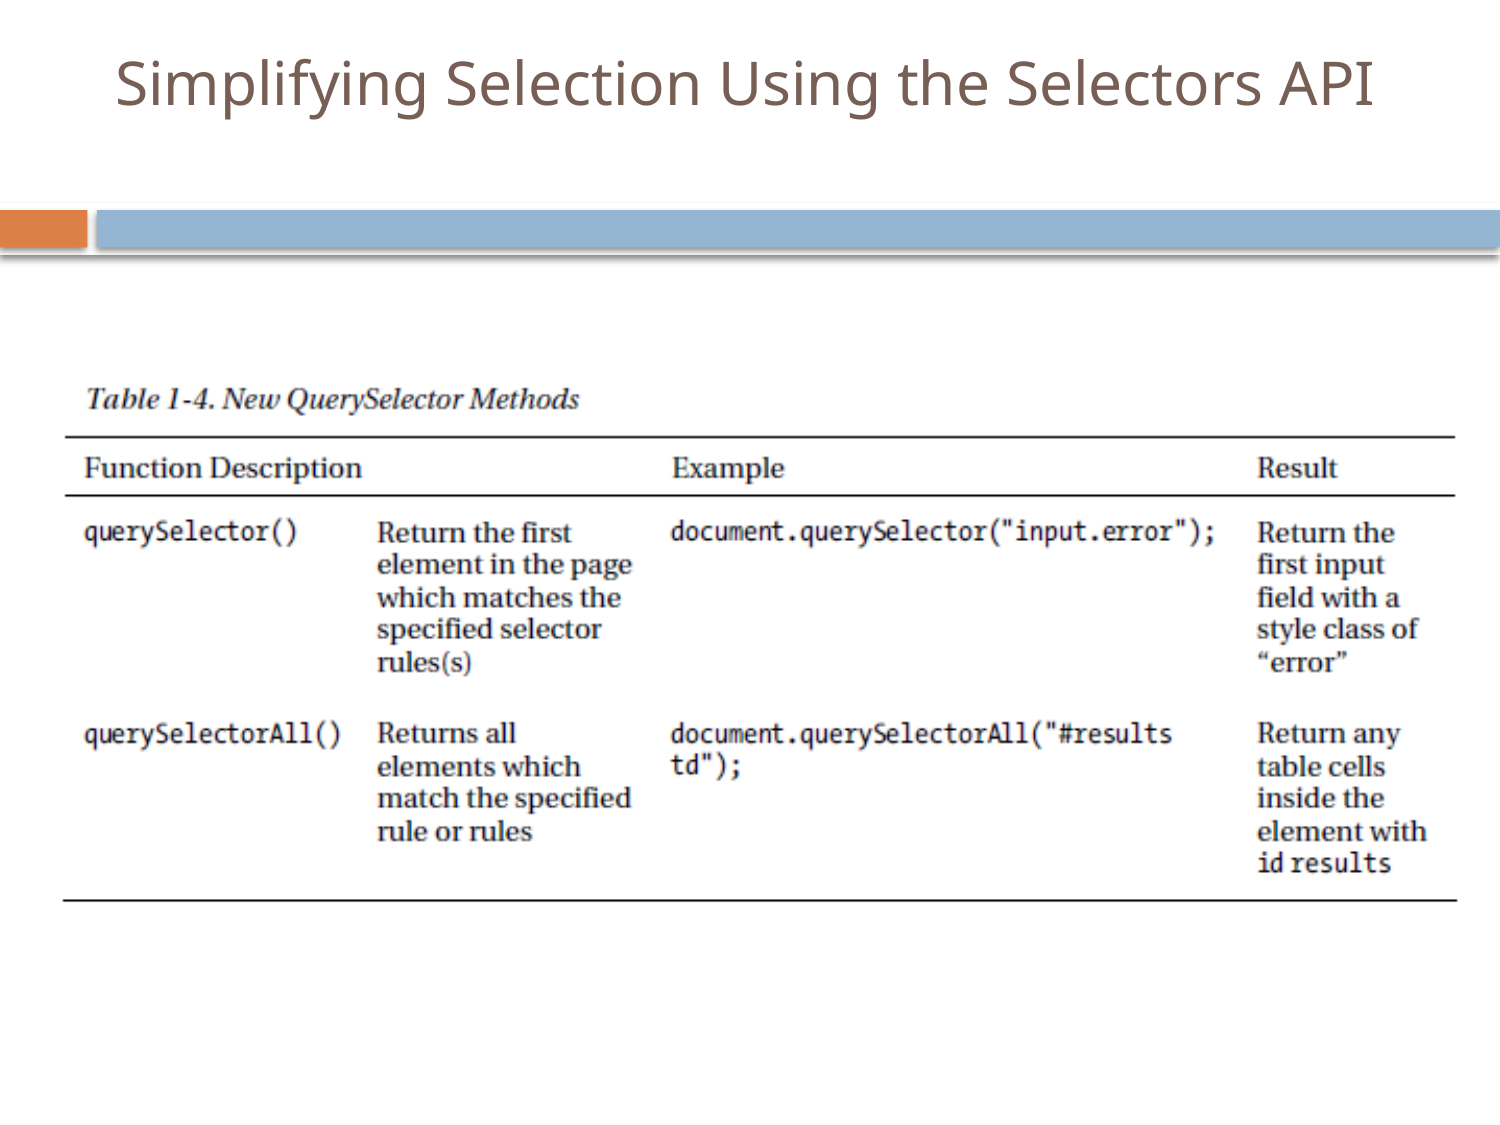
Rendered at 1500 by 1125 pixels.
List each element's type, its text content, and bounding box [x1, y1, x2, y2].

title Simplifying Selection Using the Selectors API [100, 37, 1438, 200]
picture [51, 374, 1488, 921]
